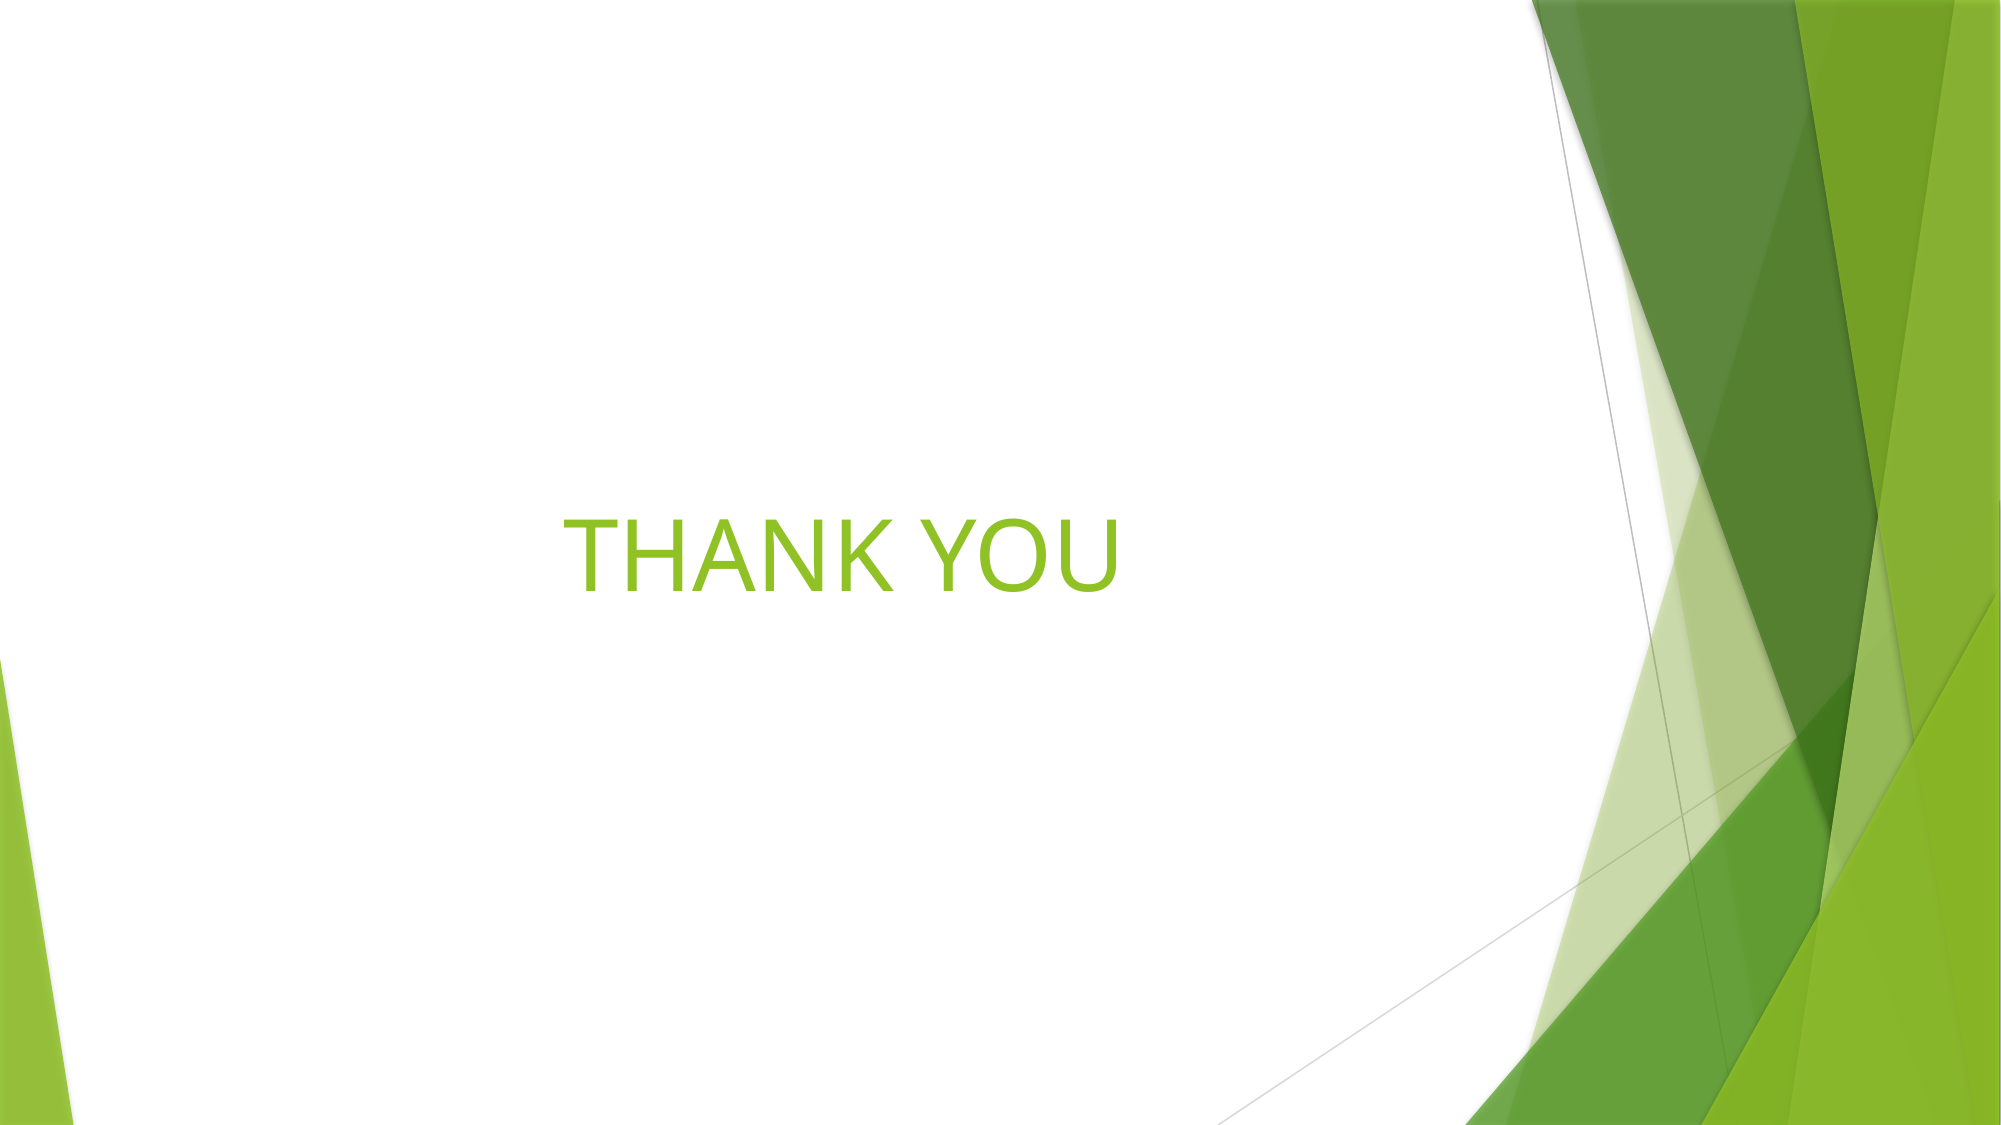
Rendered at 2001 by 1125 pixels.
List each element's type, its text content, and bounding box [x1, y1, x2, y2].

title THANK YOU [124, 483, 1566, 701]
